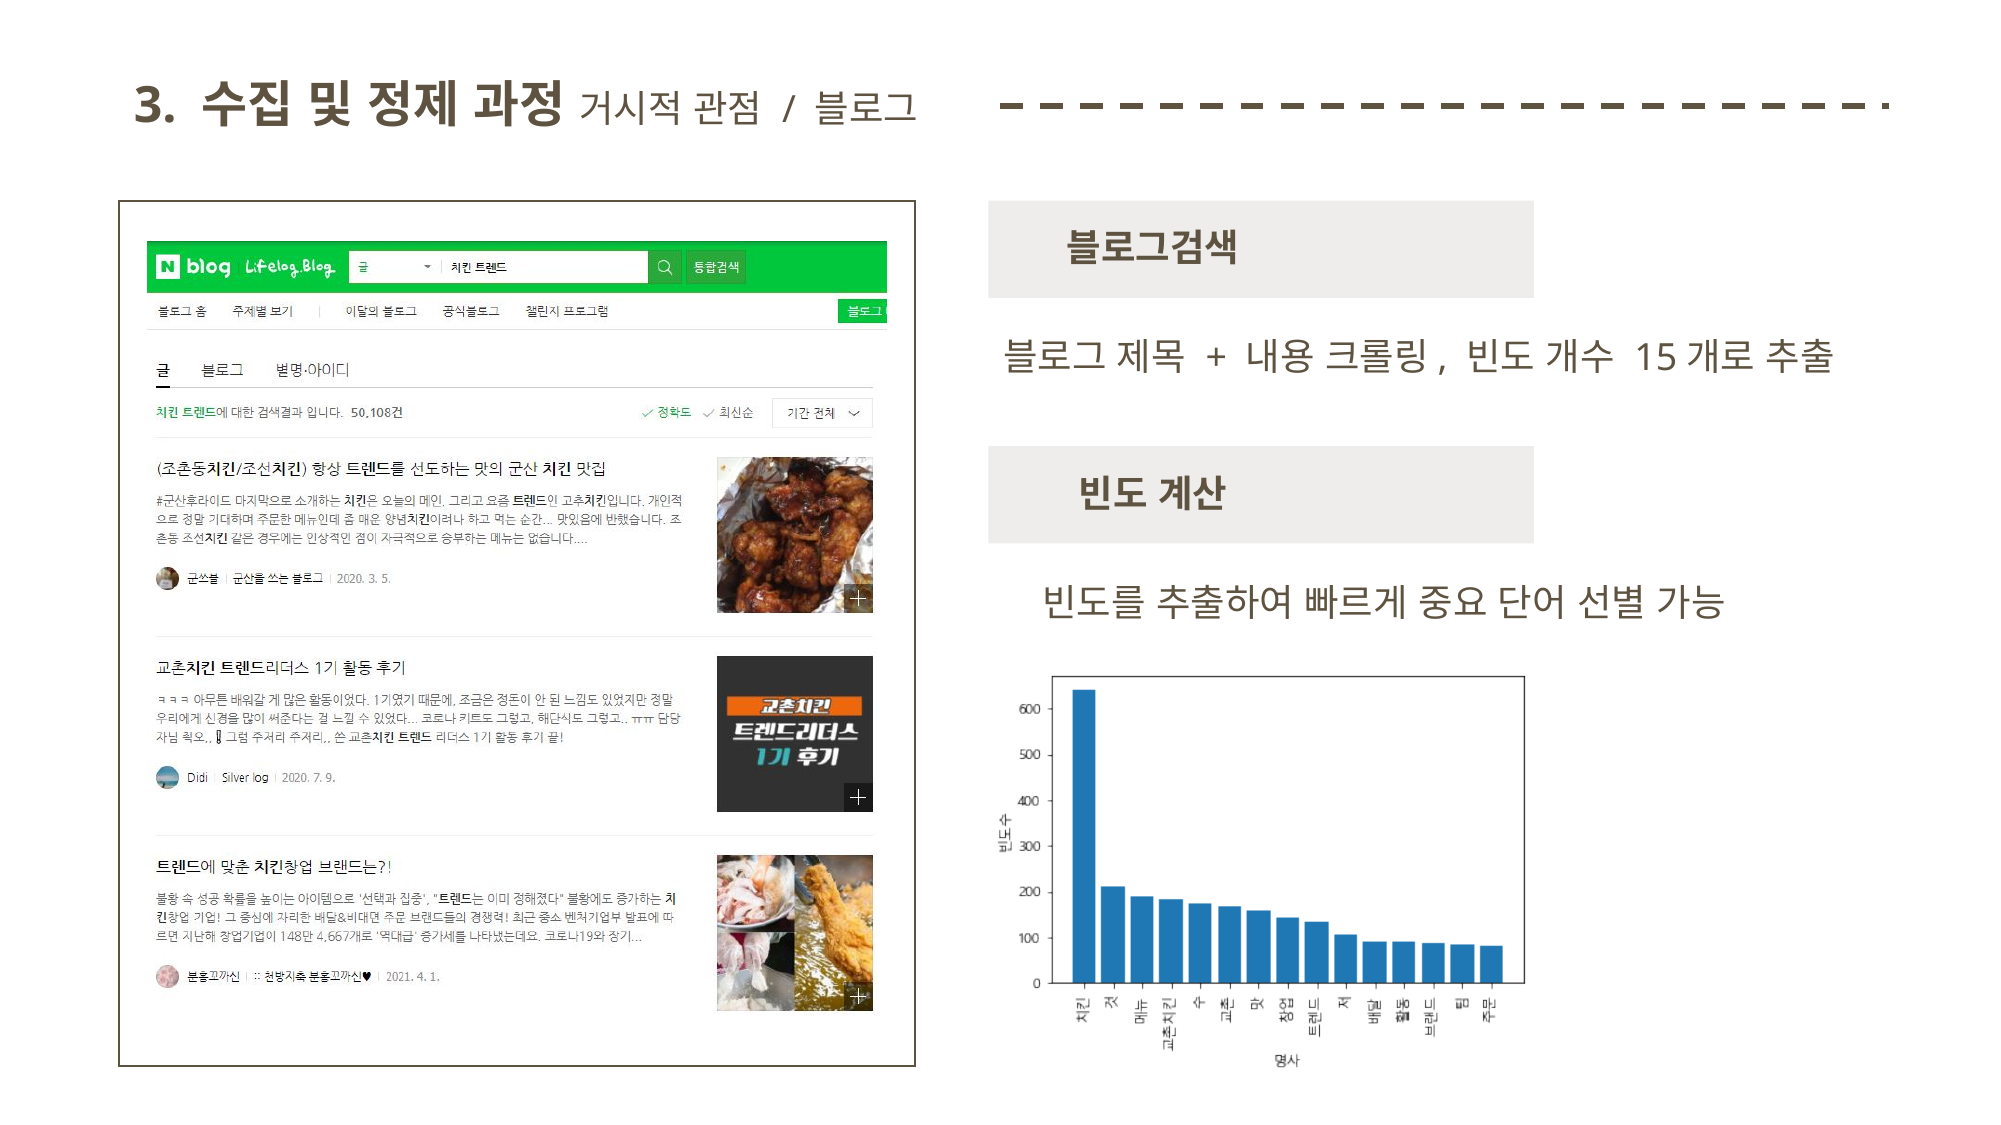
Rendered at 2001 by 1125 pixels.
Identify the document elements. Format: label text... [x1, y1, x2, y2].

picture [147, 241, 887, 1025]
text_box 3. 수집 및 정제 과정 거시적 관점 / 블로그 [118, 47, 1050, 165]
text_box 블로그검색 [1052, 216, 1255, 277]
text_box 빈도를 추출하여 빠르게 중요 단어 선별 가능 [1027, 571, 1742, 632]
text_box 블로그 제목 + 내용 크롤링, 빈도 개수 15개로 추출 [988, 325, 1922, 386]
text_box [987, 445, 1535, 544]
picture [988, 666, 1534, 1079]
text_box 빈도 계산 [1063, 462, 1243, 522]
text_box [118, 200, 916, 1067]
text_box [987, 200, 1535, 299]
